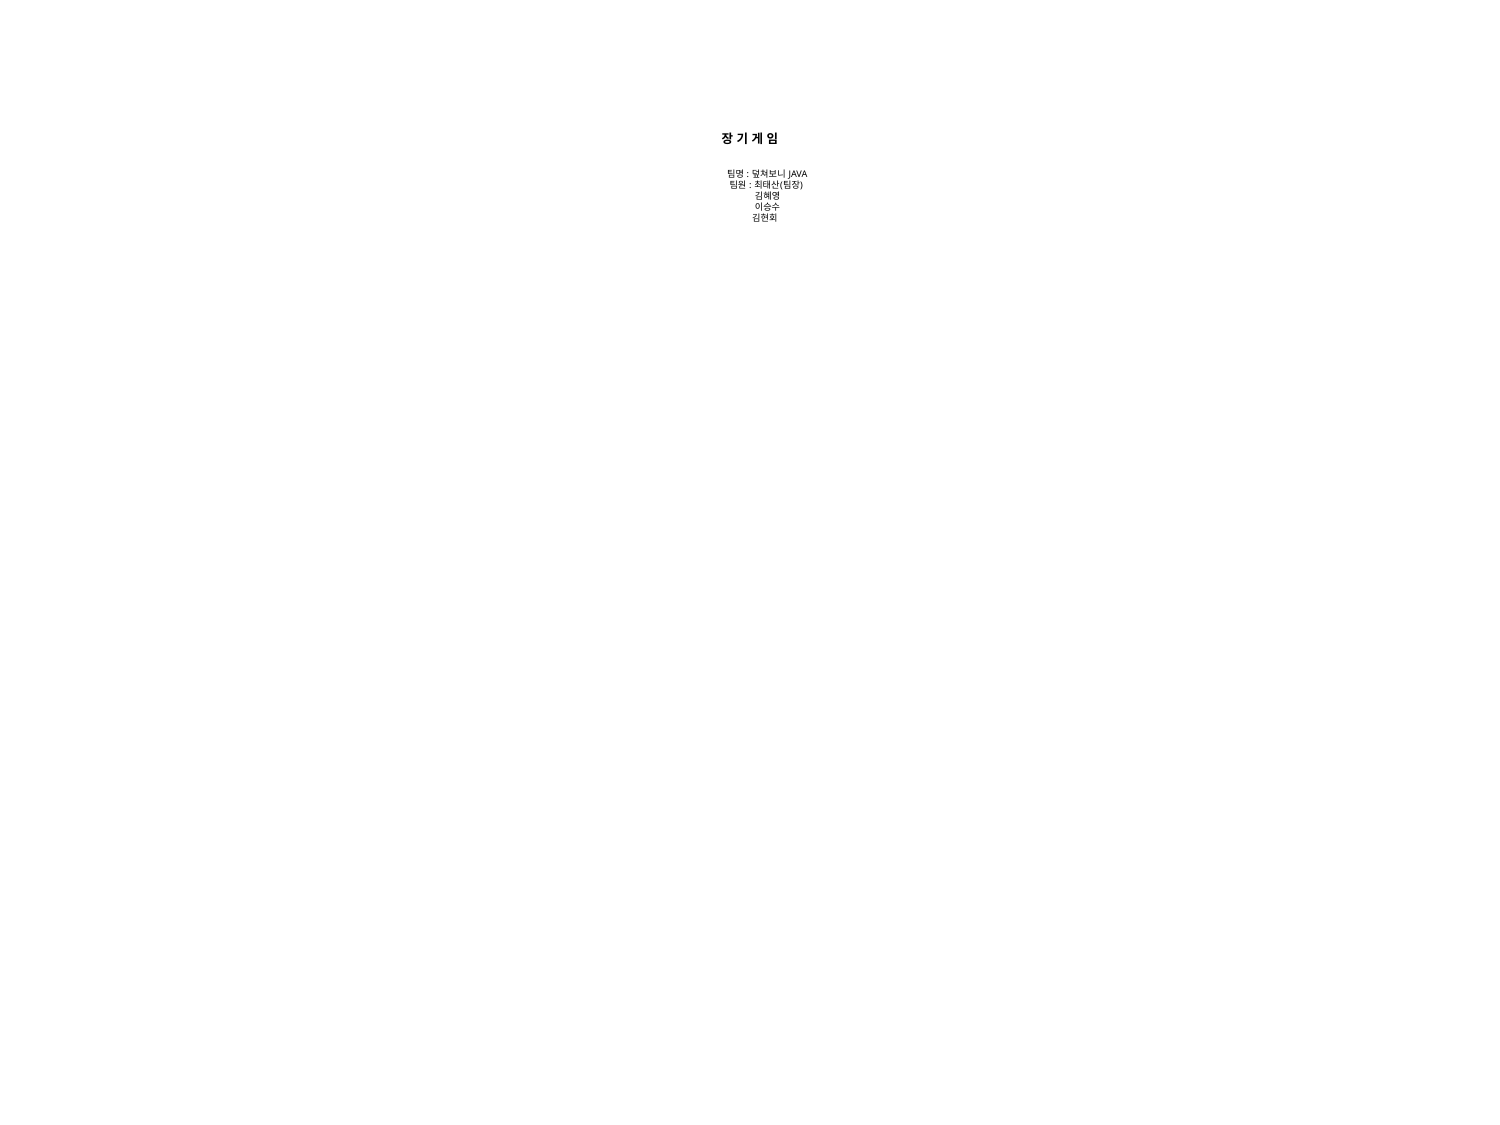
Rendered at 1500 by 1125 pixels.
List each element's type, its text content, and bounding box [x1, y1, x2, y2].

title 장 기 게 임 팀명 : 덮쳐보니 JAVA 팀원 : 최태산(팀장) 김혜영 이승수 김현회 [75, 45, 1425, 233]
